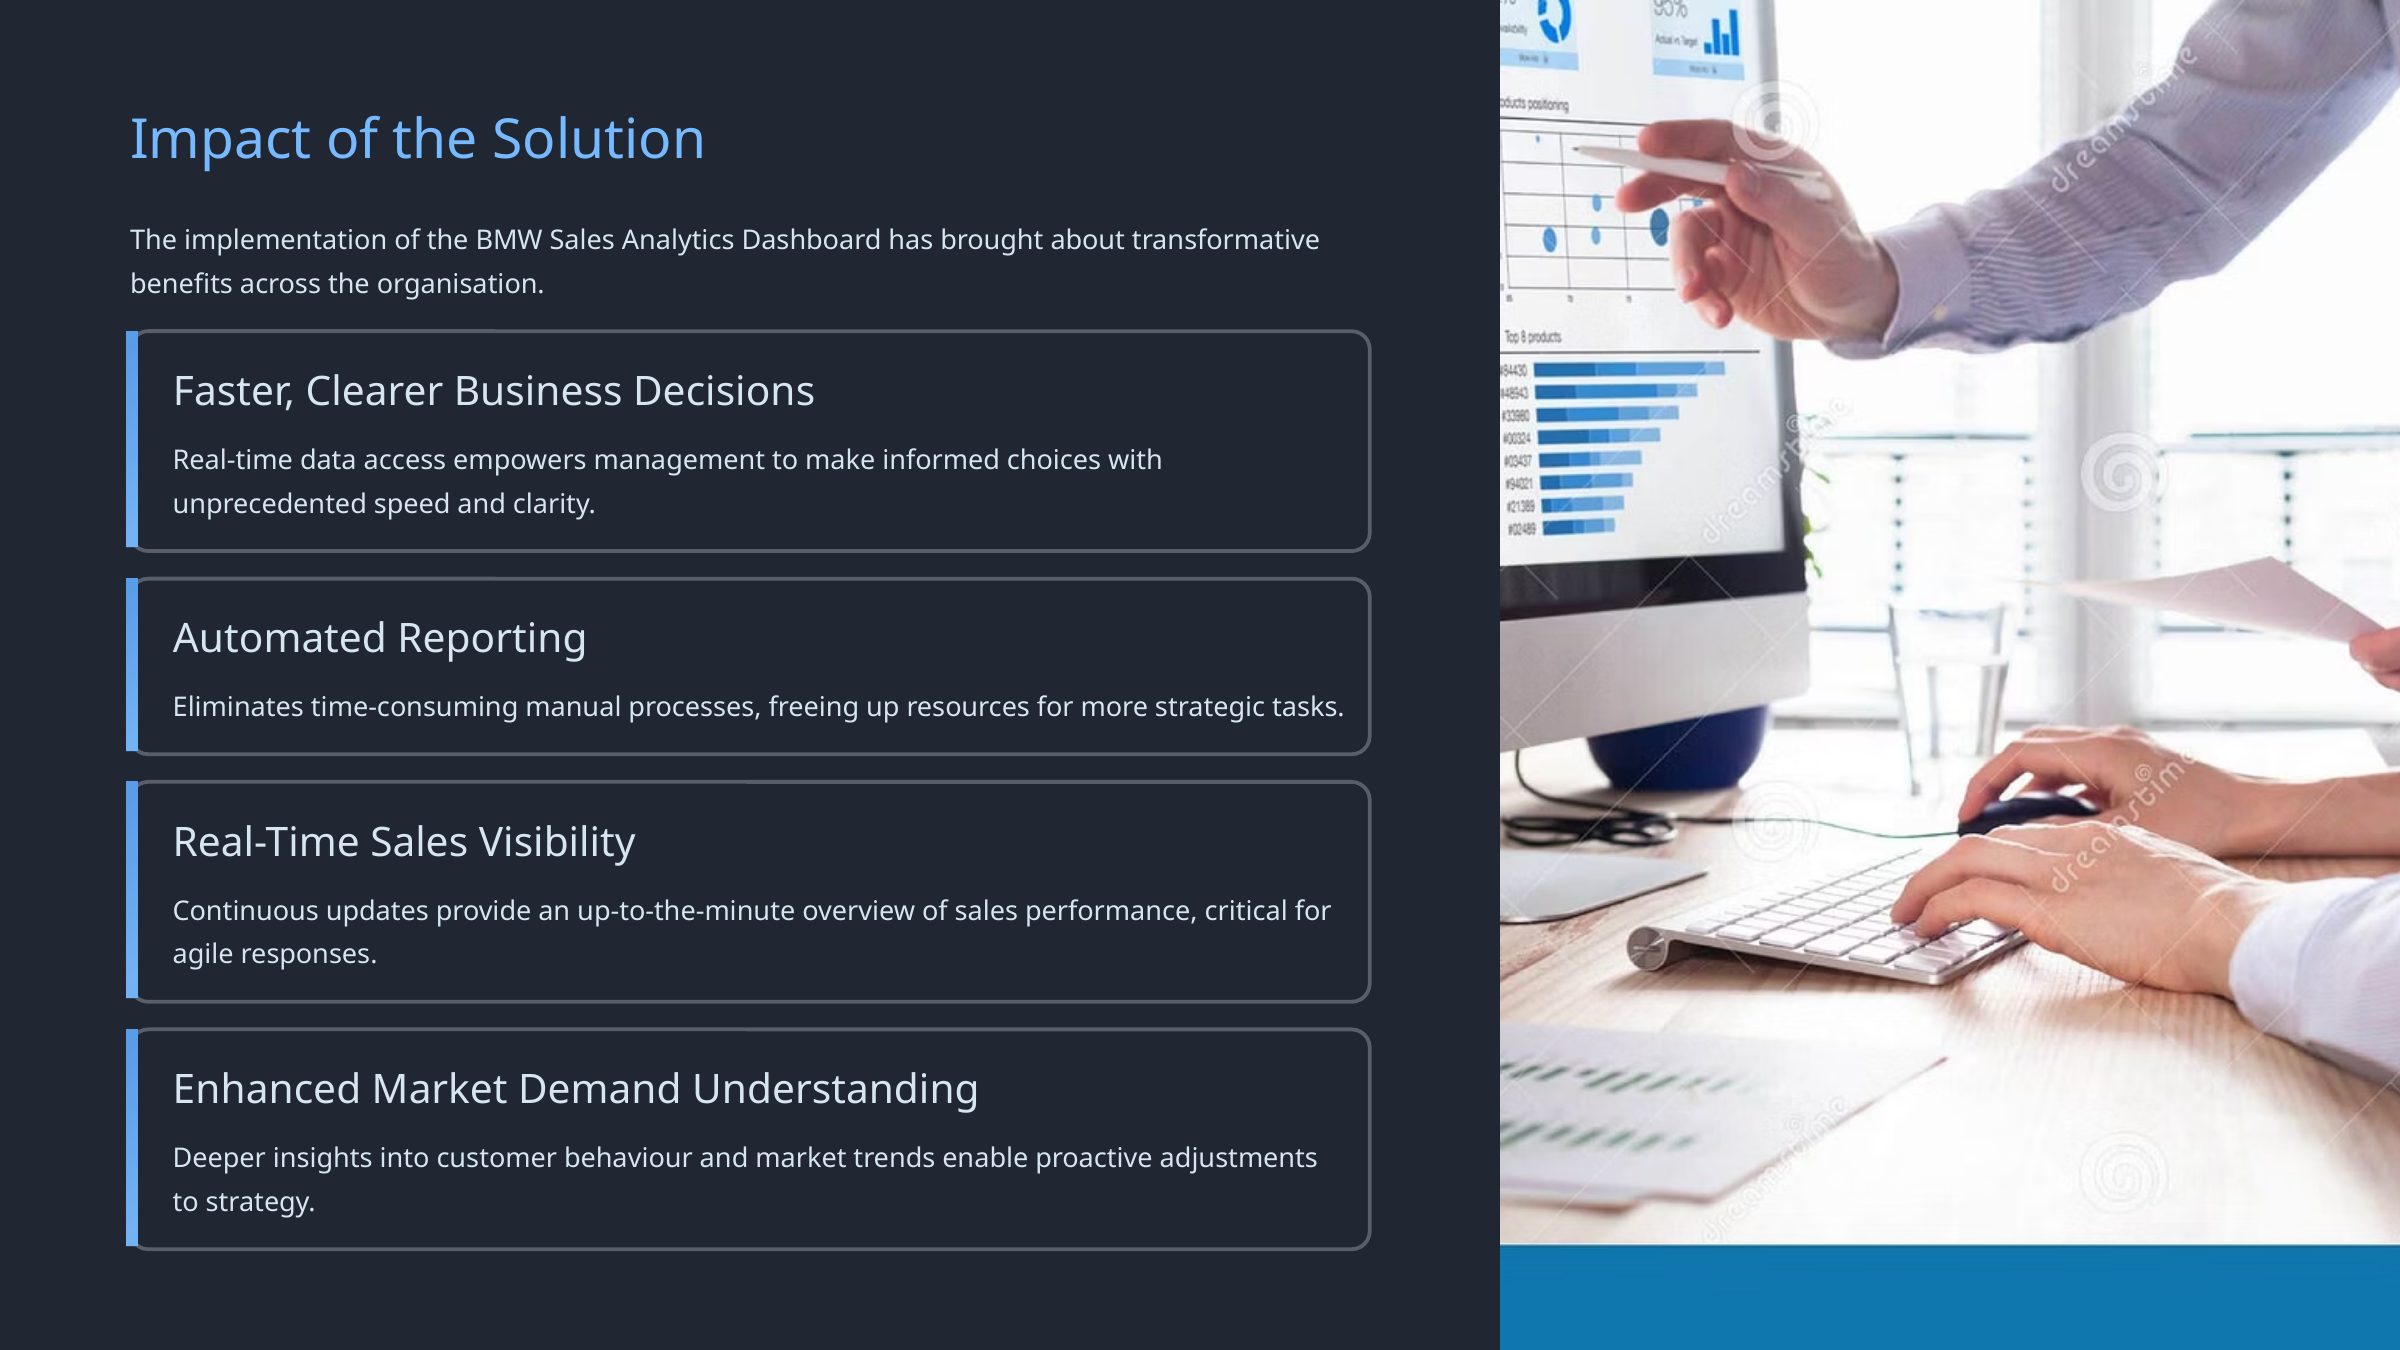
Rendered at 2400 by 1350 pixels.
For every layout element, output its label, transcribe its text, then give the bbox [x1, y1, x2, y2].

picture [126, 1029, 142, 1250]
text_box Enhanced Market Demand Understanding [172, 1060, 1003, 1113]
text_box The implementation of the BMW Sales Analytics Dashboard has brought about transformative benefits across the organisation. [130, 211, 1370, 300]
picture [126, 578, 142, 755]
text_box Deeper insights into customer behaviour and market trends enable proactive adjustments to strategy. [172, 1129, 1339, 1218]
text_box Impact of the Solution [130, 100, 706, 170]
text_box Real-time data access empowers management to make informed choices with unprecedented speed and clarity. [172, 430, 1339, 520]
text_box Automated Reporting [172, 609, 594, 662]
text_box [142, 578, 1370, 755]
text_box [142, 781, 1370, 1002]
picture [126, 781, 142, 1002]
picture [126, 331, 142, 552]
text_box Continuous updates provide an up-to-the-minute overview of sales performance, critical for agile responses. [172, 881, 1339, 971]
text_box Real-Time Sales Visibility [172, 813, 679, 866]
text_box [142, 331, 1370, 552]
text_box [142, 1029, 1370, 1250]
text_box Eliminates time-consuming manual processes, freeing up resources for more strategic tasks. [172, 678, 1339, 723]
picture [1499, 0, 2400, 1350]
text_box Faster, Clearer Business Decisions [172, 362, 836, 415]
